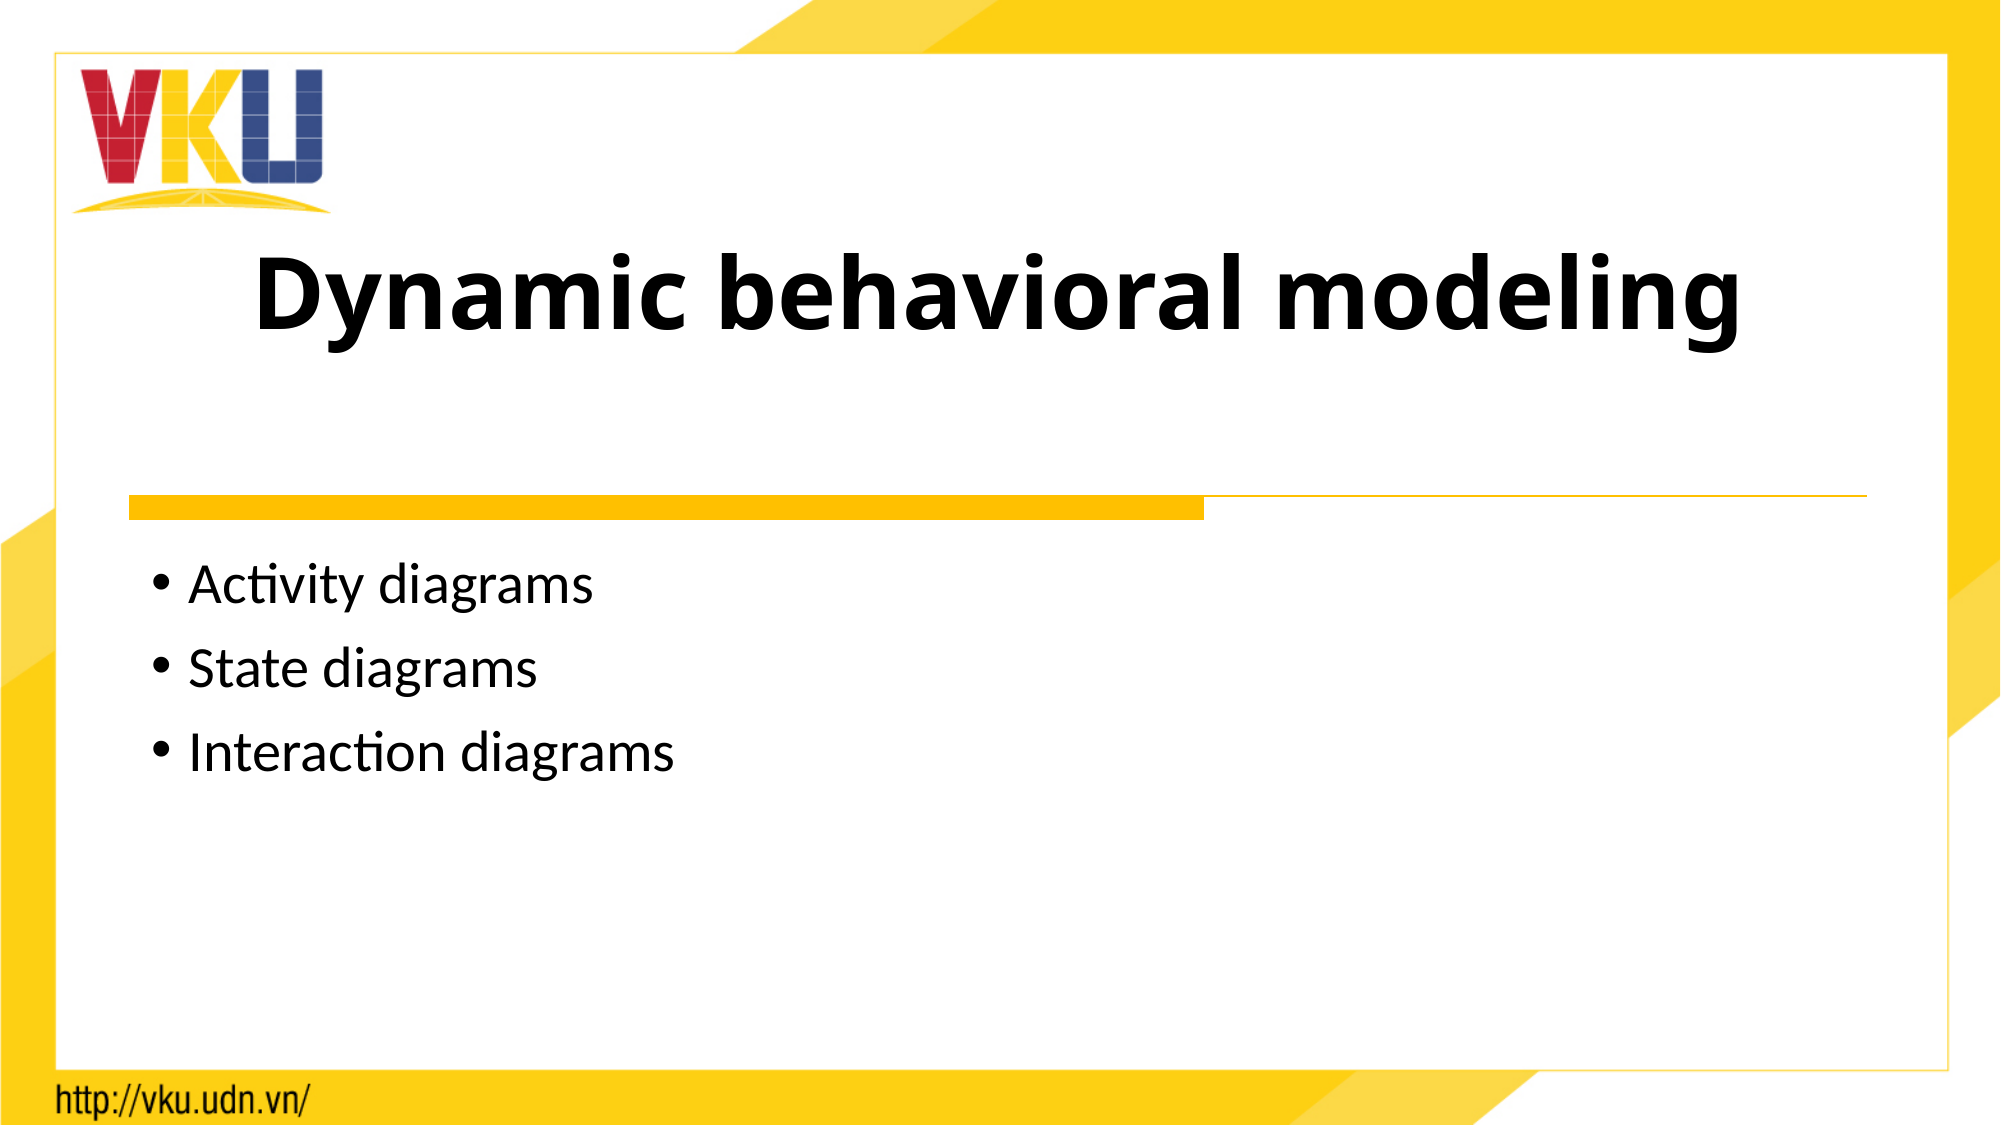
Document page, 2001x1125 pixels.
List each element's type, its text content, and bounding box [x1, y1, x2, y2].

picture [0, 0, 2001, 1125]
list Activity diagrams State diagrams Interaction diagrams [136, 545, 1862, 1067]
title Dynamic behavioral modeling [136, 207, 1862, 480]
